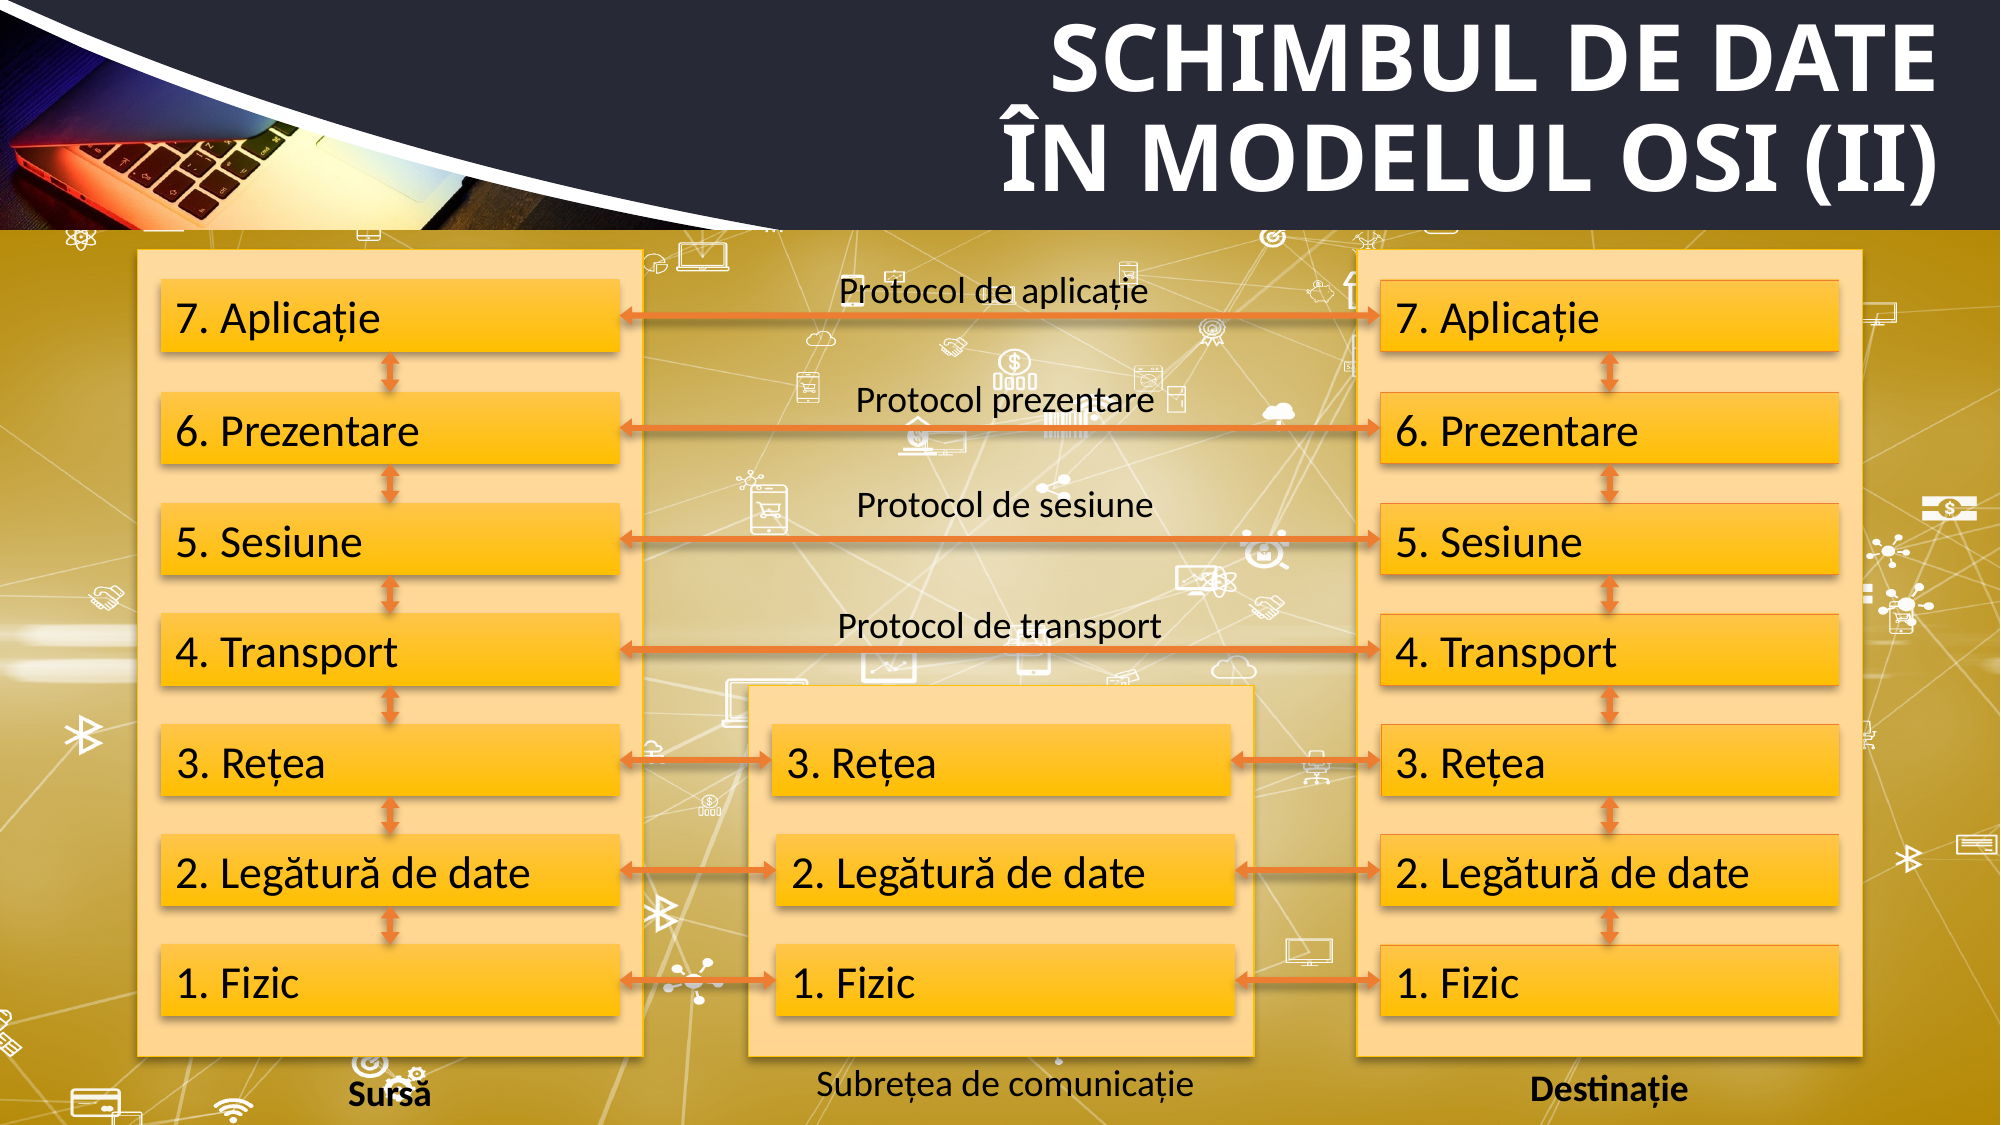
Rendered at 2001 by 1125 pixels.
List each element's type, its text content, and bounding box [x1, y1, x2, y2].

title Schimbul de date în modelul OSI (II) [137, 2, 2000, 220]
picture [0, 9, 2000, 1125]
